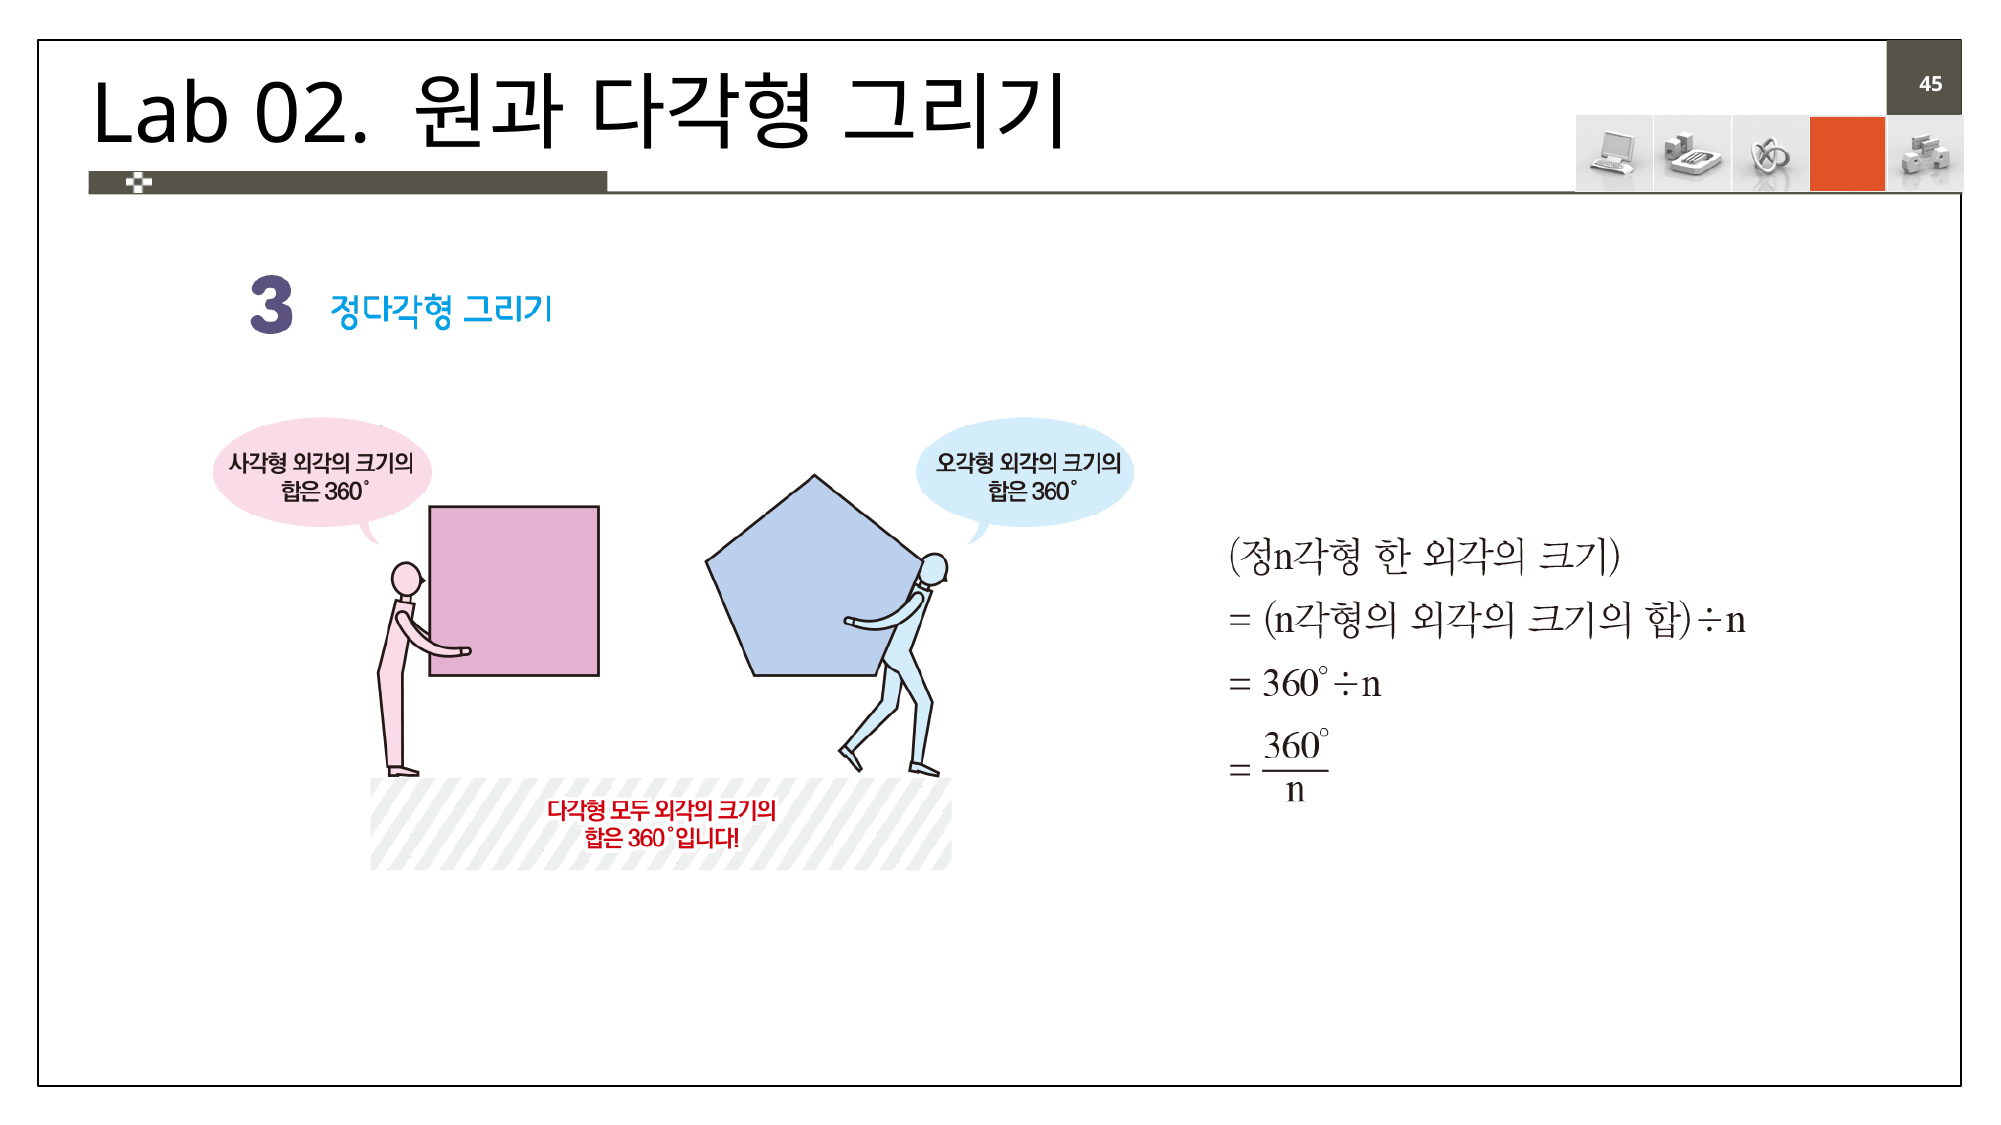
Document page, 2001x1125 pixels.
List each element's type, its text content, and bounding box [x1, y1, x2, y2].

picture [199, 383, 1770, 1052]
picture [1808, 114, 1964, 192]
picture [115, 222, 598, 356]
title Lab 02. 원과 다각형 그리기 [76, 62, 1808, 208]
